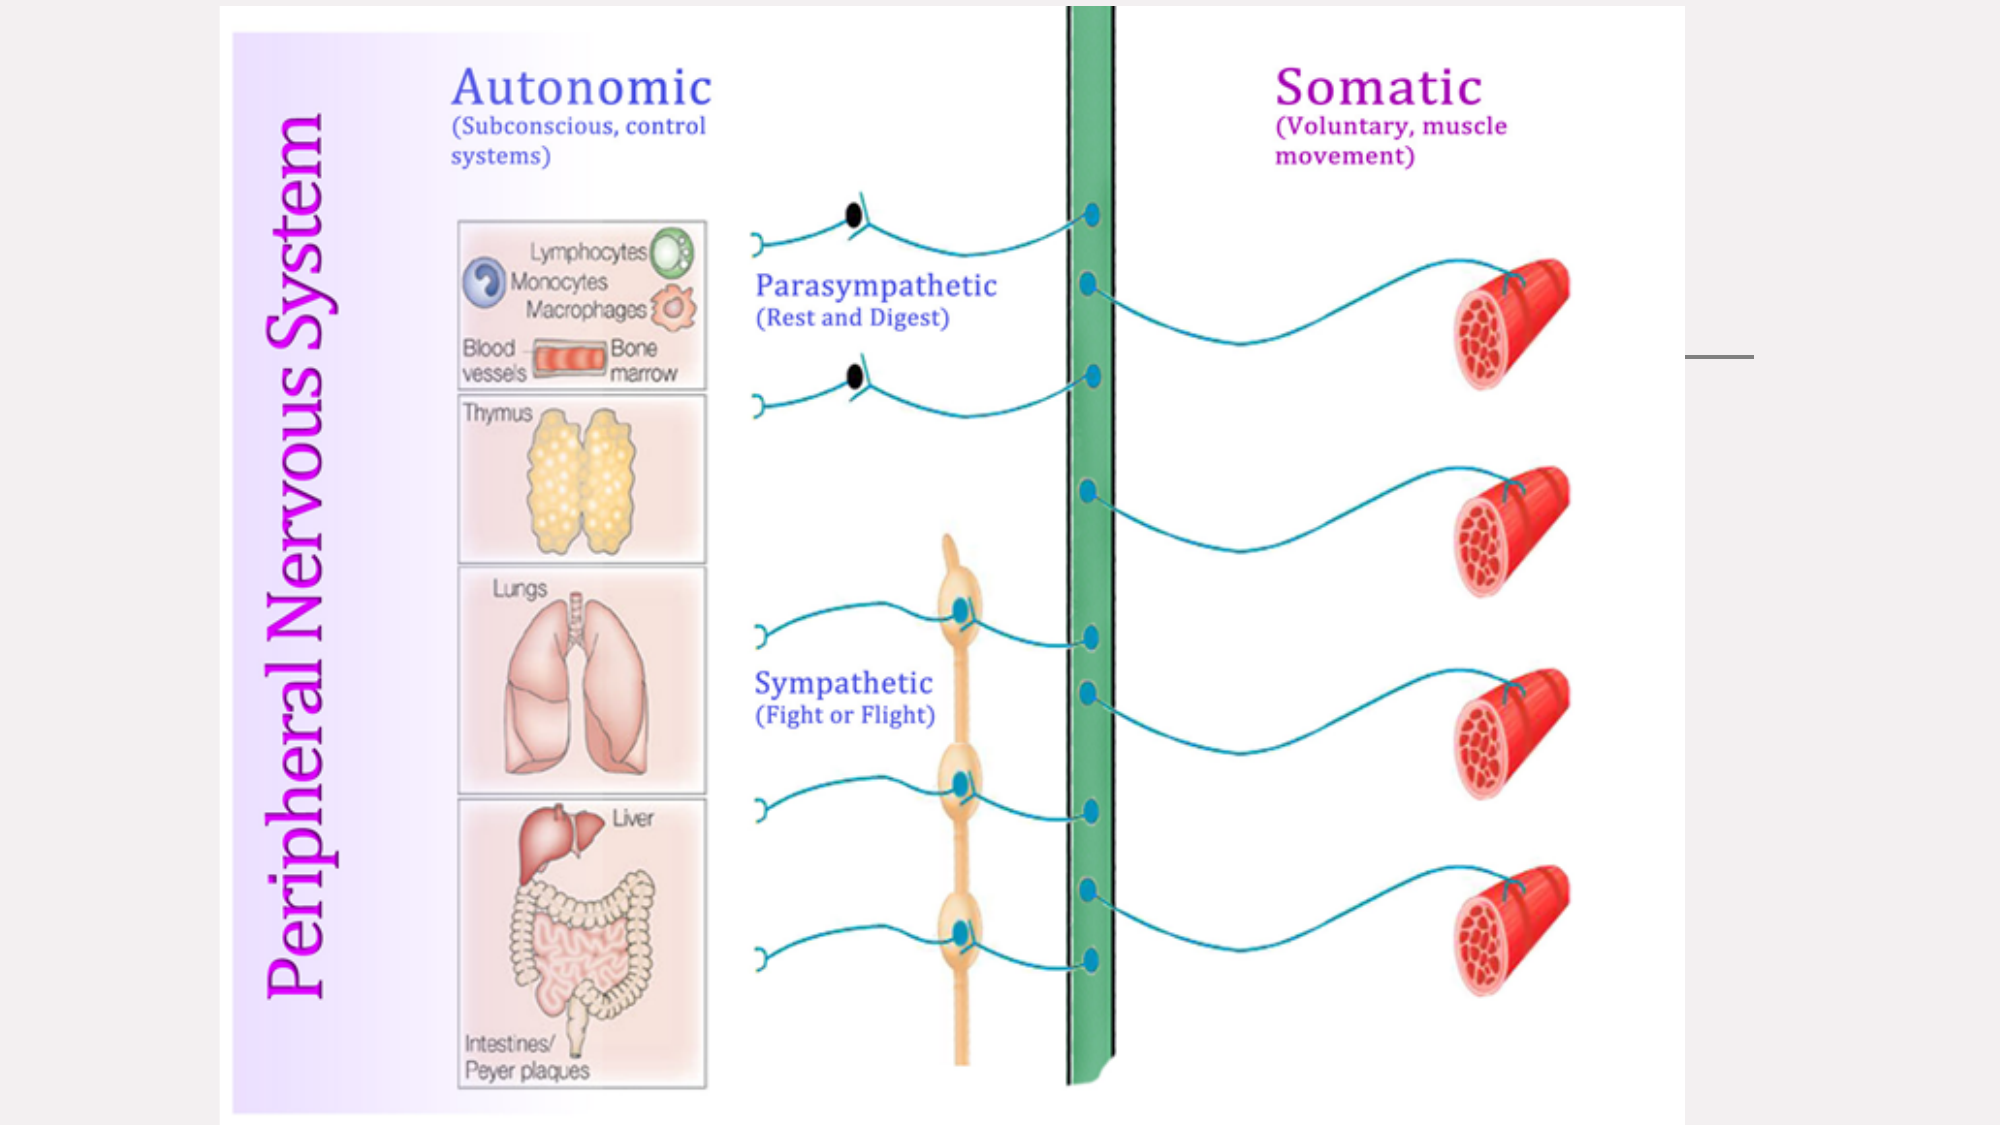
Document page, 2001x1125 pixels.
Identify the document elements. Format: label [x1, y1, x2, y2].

list [219, 6, 1686, 1125]
